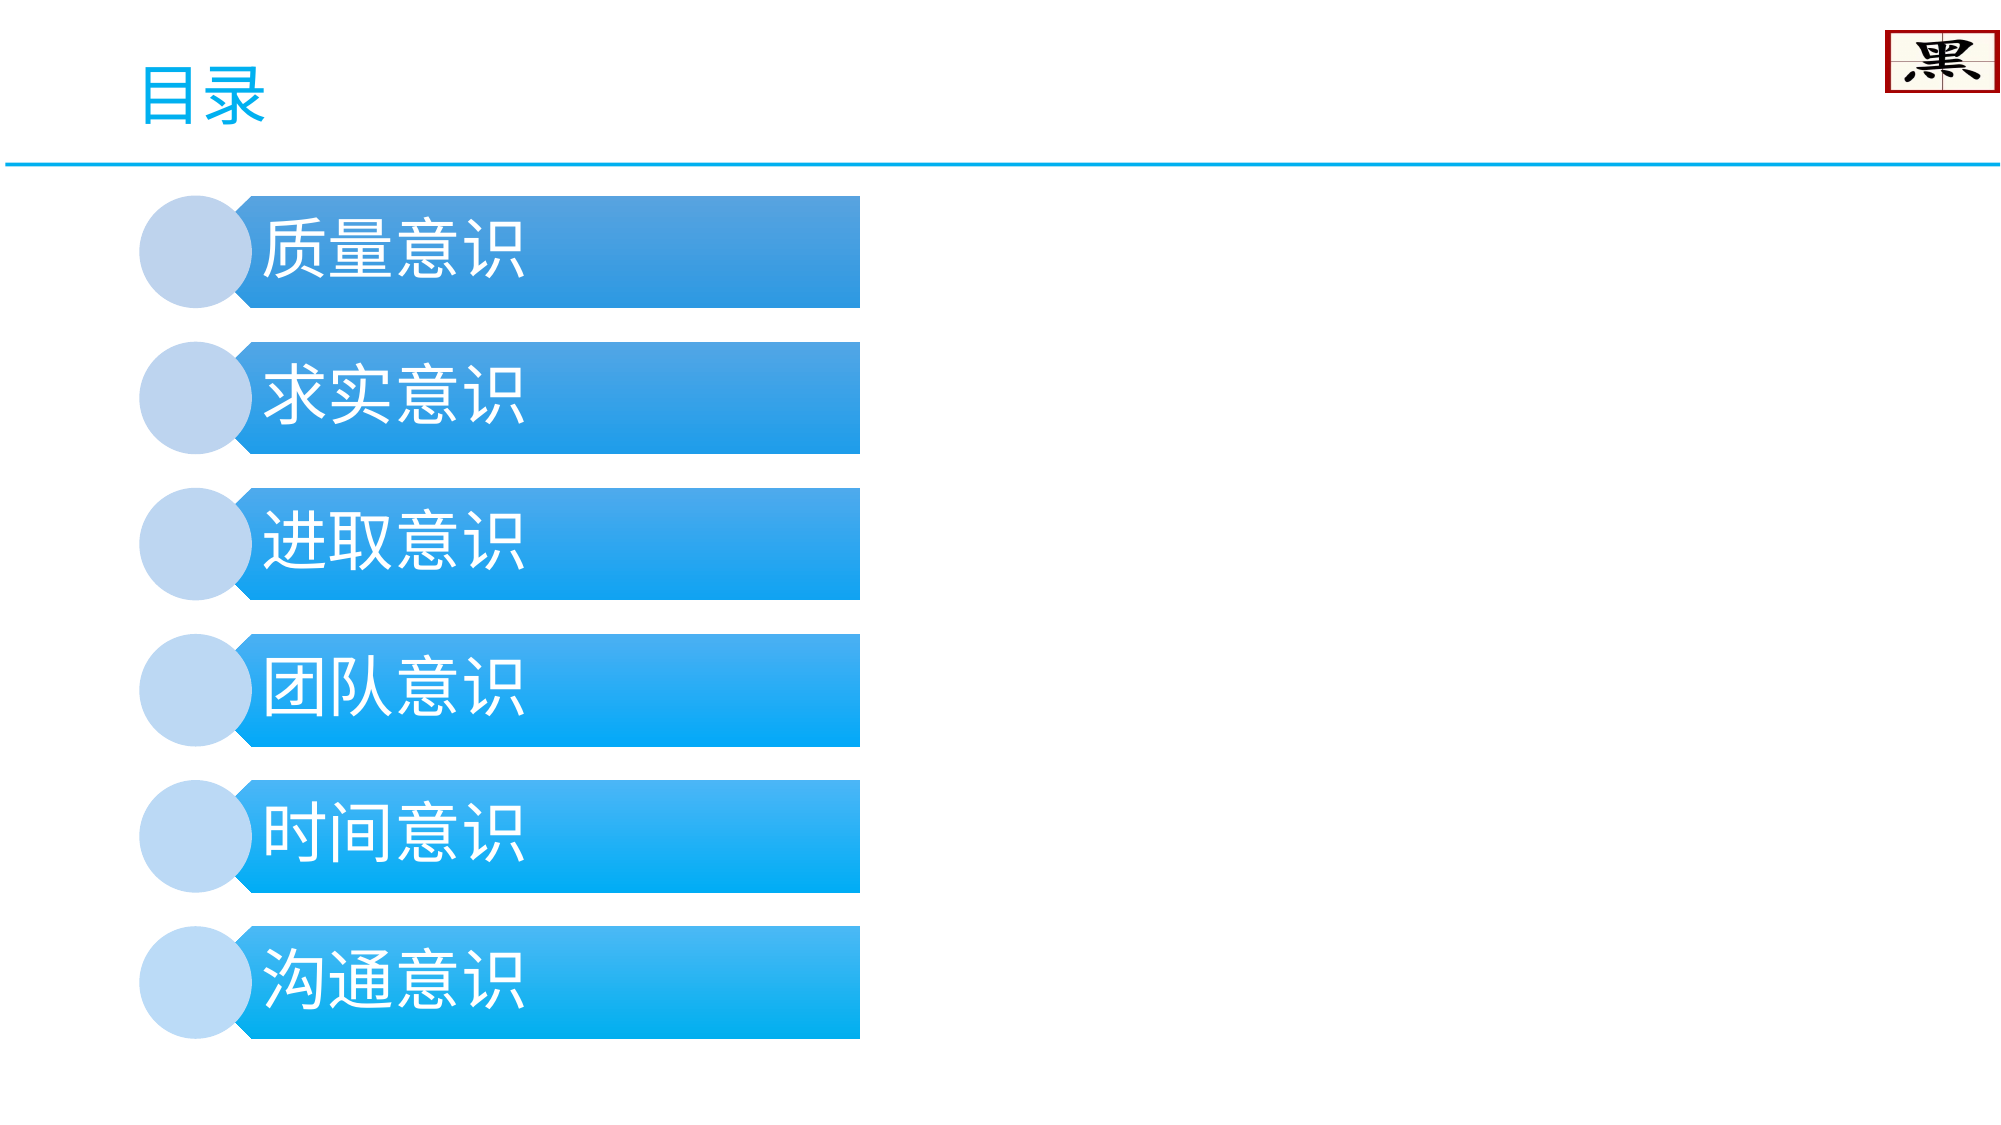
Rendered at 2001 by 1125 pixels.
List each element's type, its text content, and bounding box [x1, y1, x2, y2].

picture [1885, 30, 2000, 93]
title 目录 [120, 45, 1882, 150]
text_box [0, 194, 1000, 1040]
